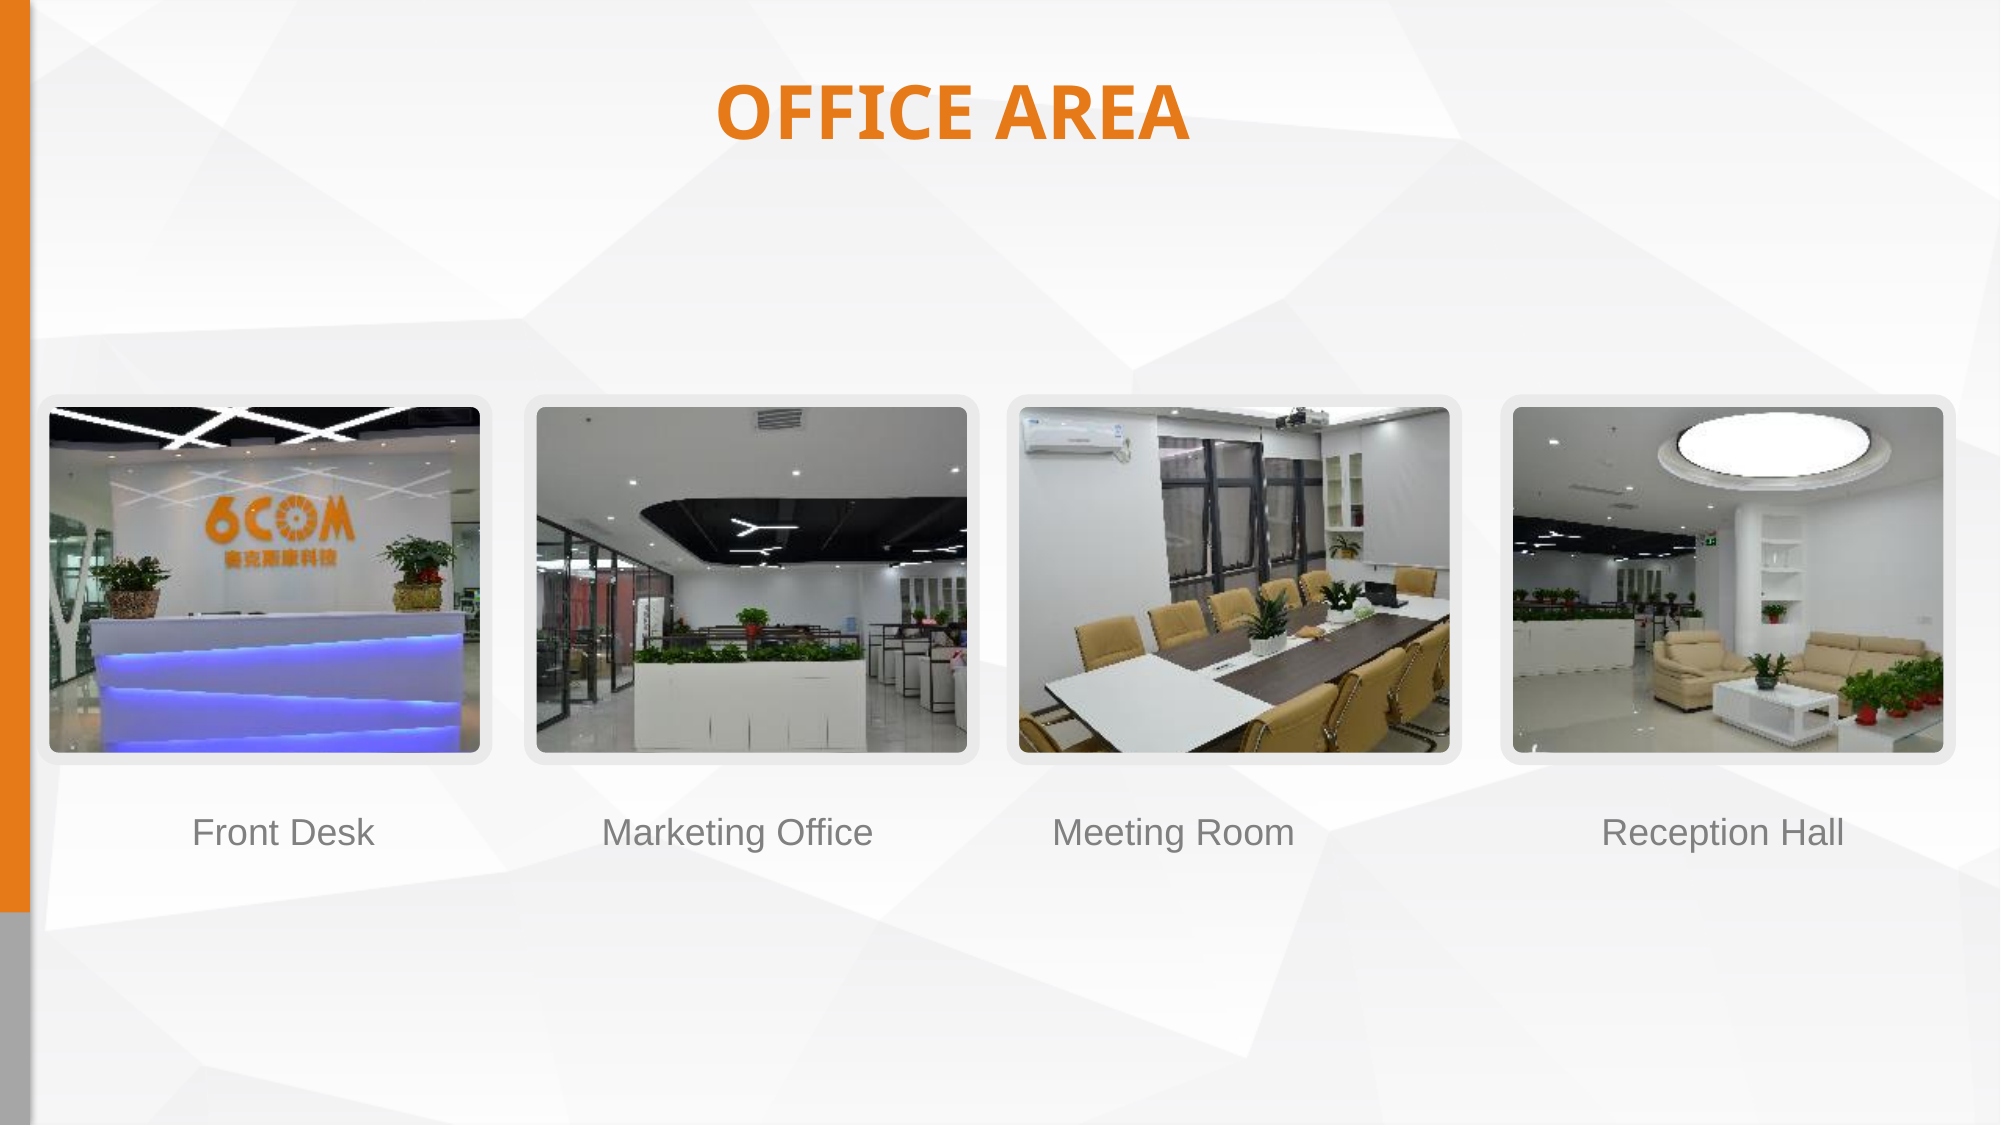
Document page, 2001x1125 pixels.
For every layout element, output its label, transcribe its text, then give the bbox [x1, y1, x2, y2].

text_box Reception Hall [1586, 800, 1870, 861]
text_box Meeting Room [1037, 800, 1432, 861]
title OFFICE AREA [90, 67, 1816, 161]
text_box Front Desk [177, 800, 531, 861]
text_box Marketing Office [586, 800, 974, 861]
picture [30, 0, 2001, 1125]
